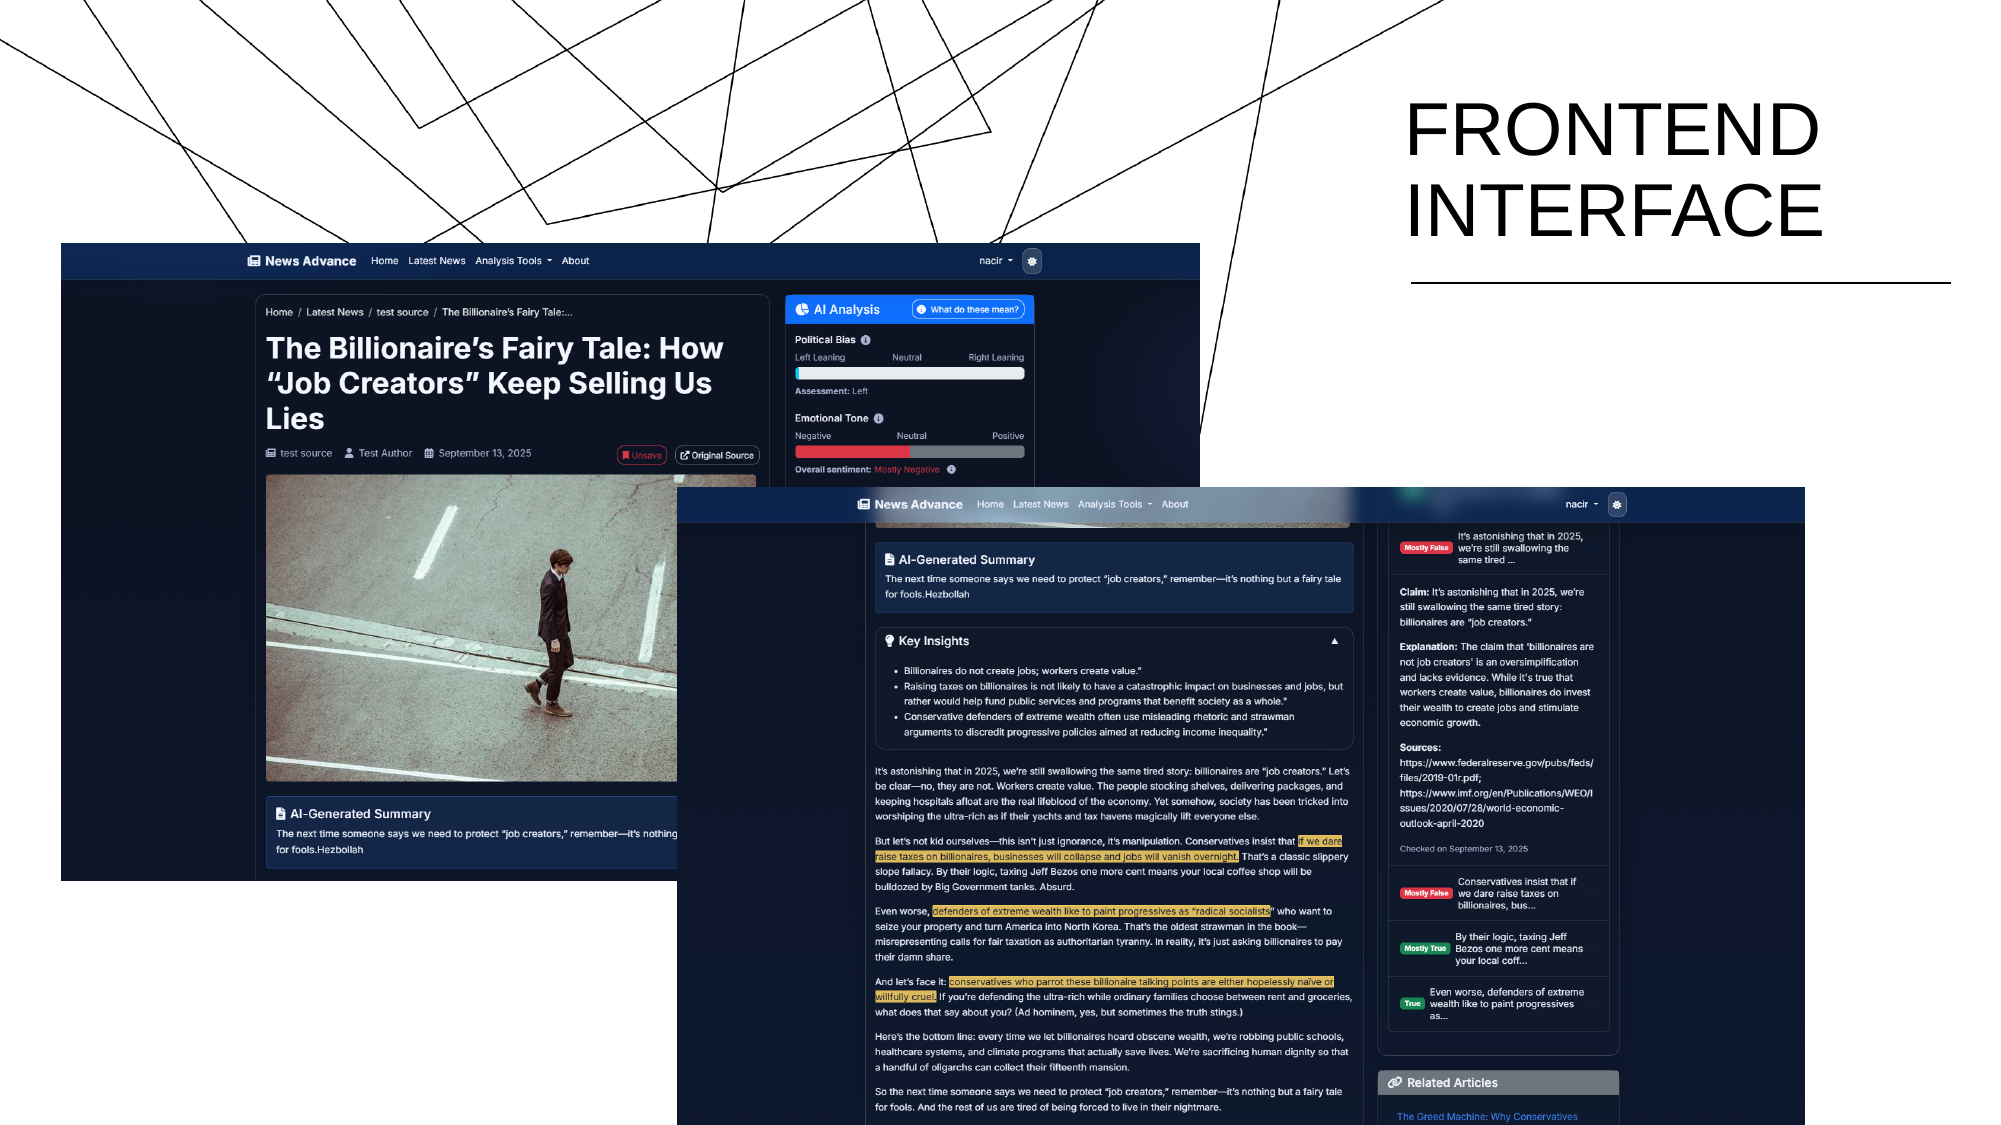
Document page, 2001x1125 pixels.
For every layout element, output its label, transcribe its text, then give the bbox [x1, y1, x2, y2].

picture [0, 0, 1806, 1125]
title FRONTEND INTERFACE [1389, 76, 1953, 261]
